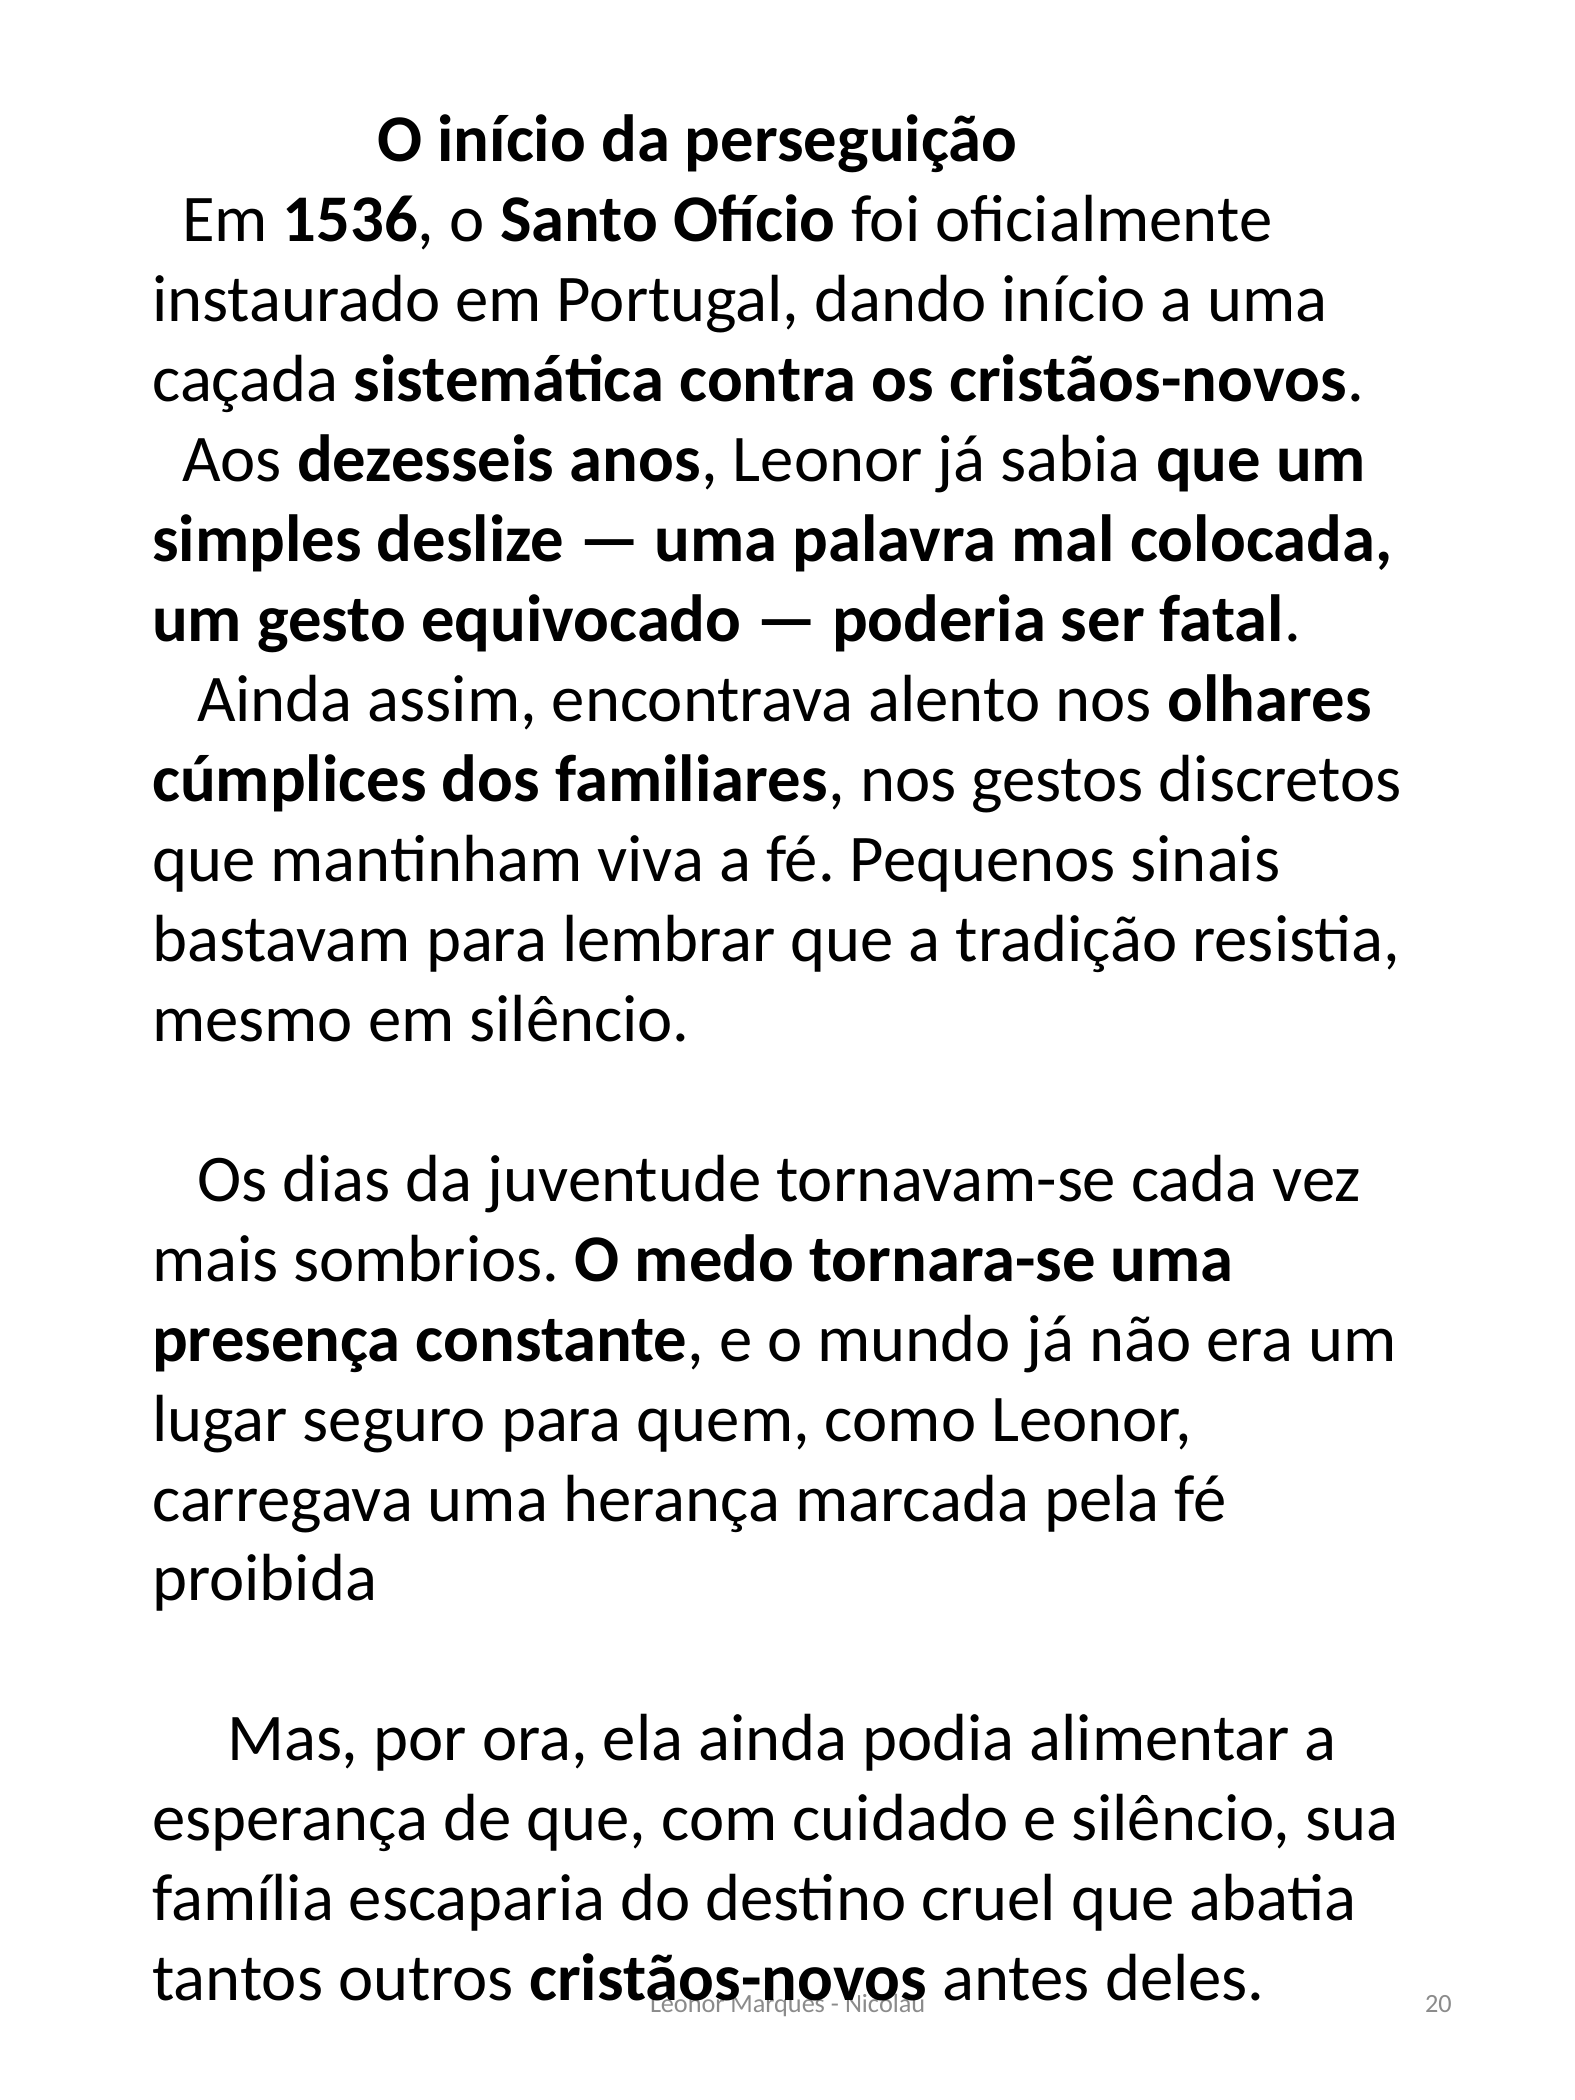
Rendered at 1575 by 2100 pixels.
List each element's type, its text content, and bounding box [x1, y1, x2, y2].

slide_number 20 [1112, 1946, 1467, 2059]
text_box O início da perseguição Em 1536, o Santo Ofício foi oficialmente instaurado em Portugal, dando início a uma caçada sistemática contra os cristãos-novos. Aos dezesseis anos, Leonor já sabia que um simples deslize — uma palavra mal colocada, um gesto equivocado — poderia ser fatal. Ainda assim, encontrava alento nos olhares cúmplices dos familiares, nos gestos discretos que mantinham viva a fé. Pequenos sinais bastavam para lembrar que a tradição resistia, mesmo em silêncio. Os dias da juventude tornavam-se cada vez mais sombrios. O medo tornara-se uma presença constante, e o mundo já não era um lugar seguro para quem, como Leonor, carregava uma herança marcada pela fé proibida Mas, por ora, ela ainda podia alimentar a esperança de que, com cuidado e silêncio, sua família escaparia do destino cruel que abatia tantos outros cristãos-novos antes deles. [137, 87, 1434, 2022]
footer Leonor Marques - Nicolau [521, 1946, 1054, 2059]
